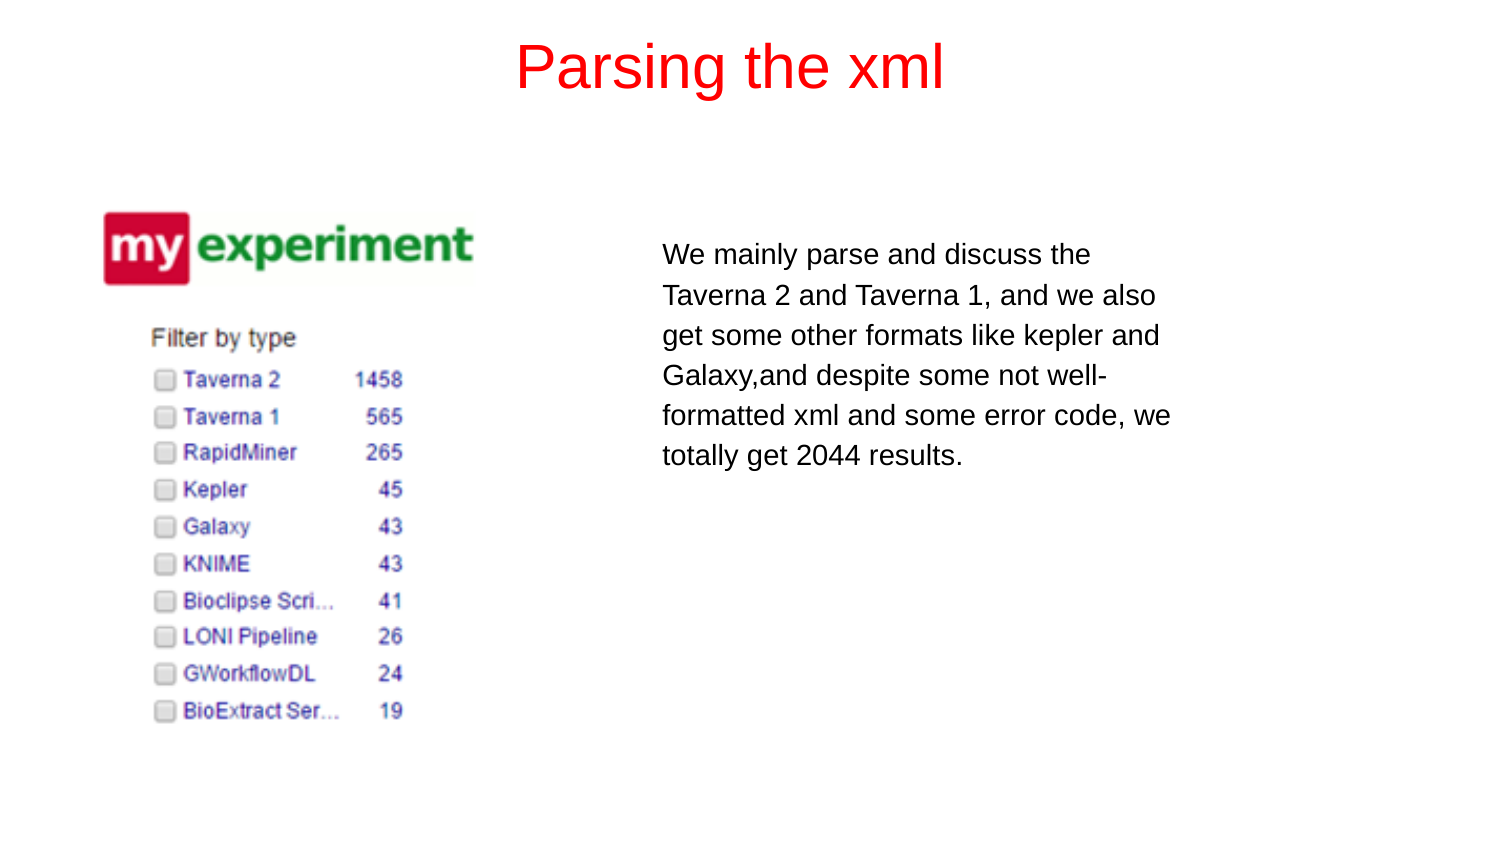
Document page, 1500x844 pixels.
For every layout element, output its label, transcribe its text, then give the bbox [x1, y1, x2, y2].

picture [59, 177, 539, 770]
text_box We mainly parse and discuss the Taverna 2 and Taverna 1, and we also get some other formats like kepler and Galaxy,and despite some not well-formatted xml and some error code, we totally get 2044 results. [647, 215, 1190, 716]
subtitle Parsing the xml [92, 10, 1368, 140]
